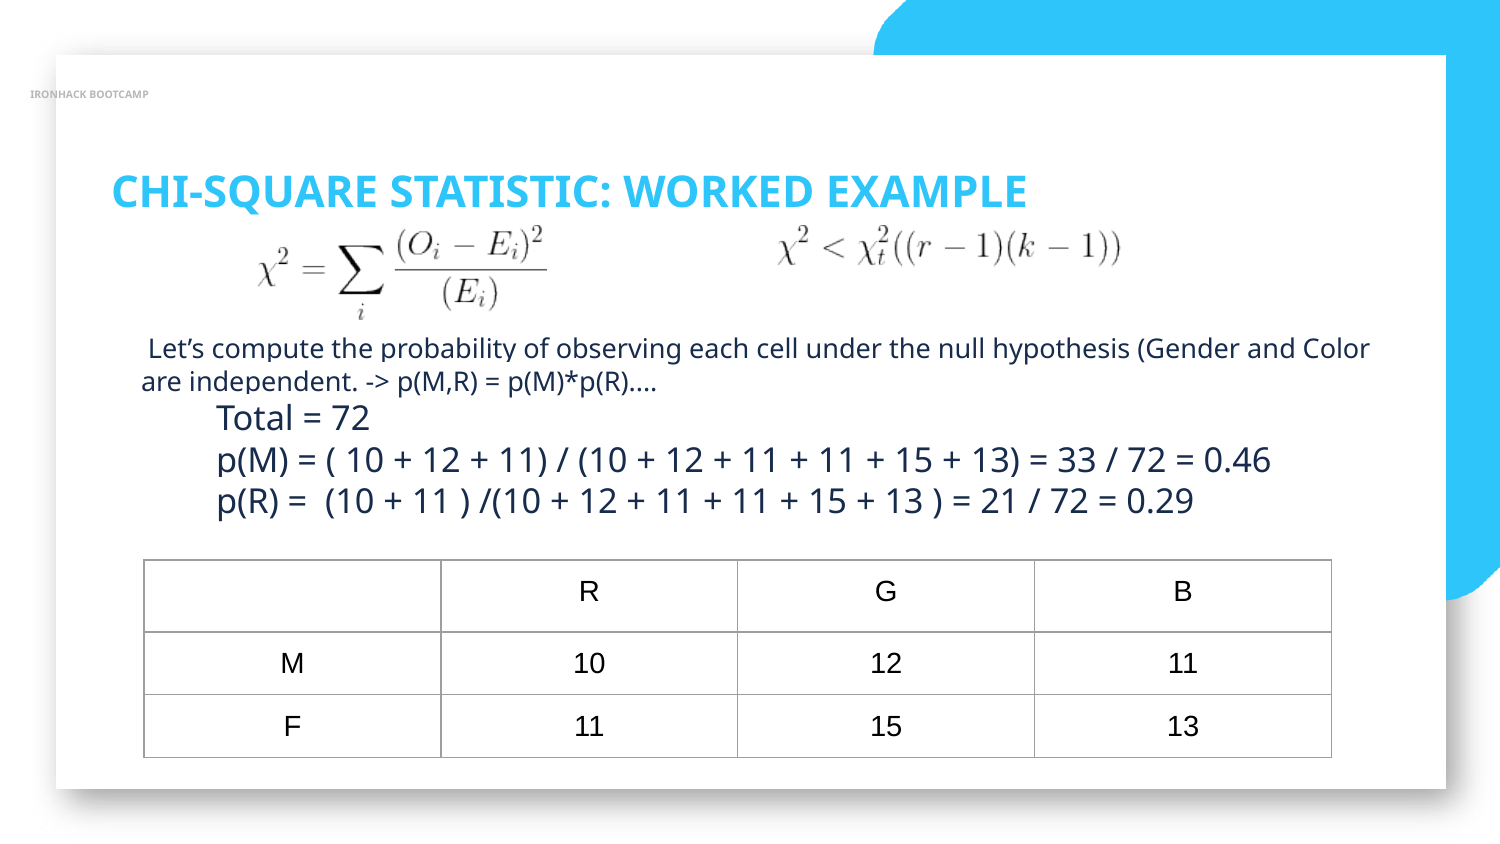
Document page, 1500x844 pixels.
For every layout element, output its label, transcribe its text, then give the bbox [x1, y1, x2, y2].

table_cell 12 [738, 633, 1034, 694]
table_cell 13 [1035, 695, 1331, 757]
table_cell M [145, 633, 440, 694]
table_header B [1035, 561, 1331, 631]
picture [0, 0, 1500, 844]
table_cell 11 [1035, 633, 1331, 694]
text_box Let’s compute the probability of observing each cell under the null hypothesis (Gender and Color are independent. -> p(M,R) = p(M)*p(R).... Total = 72 p(M) = ( 10 + 12 + 11) / (10 + 12 + 11 + 11 + 15 + 13) = 33 / 72 = 0.46 p(R) = (10 + 11 ) /(10 + 12 + 11 + 11 + 15 + 13 ) = 21 / 72 = 0.29 [125, 251, 1399, 735]
table_cell F [145, 695, 440, 757]
table_header G [738, 561, 1034, 631]
table_header [145, 561, 440, 631]
table_cell 10 [442, 633, 737, 694]
table_header R [442, 561, 737, 631]
text_box IRONHACK BOOTCAMP [15, 71, 354, 108]
table_cell 15 [738, 695, 1034, 757]
text_box CHI-SQUARE STATISTIC: WORKED EXAMPLE [96, 149, 1417, 266]
table_cell 11 [442, 695, 737, 757]
